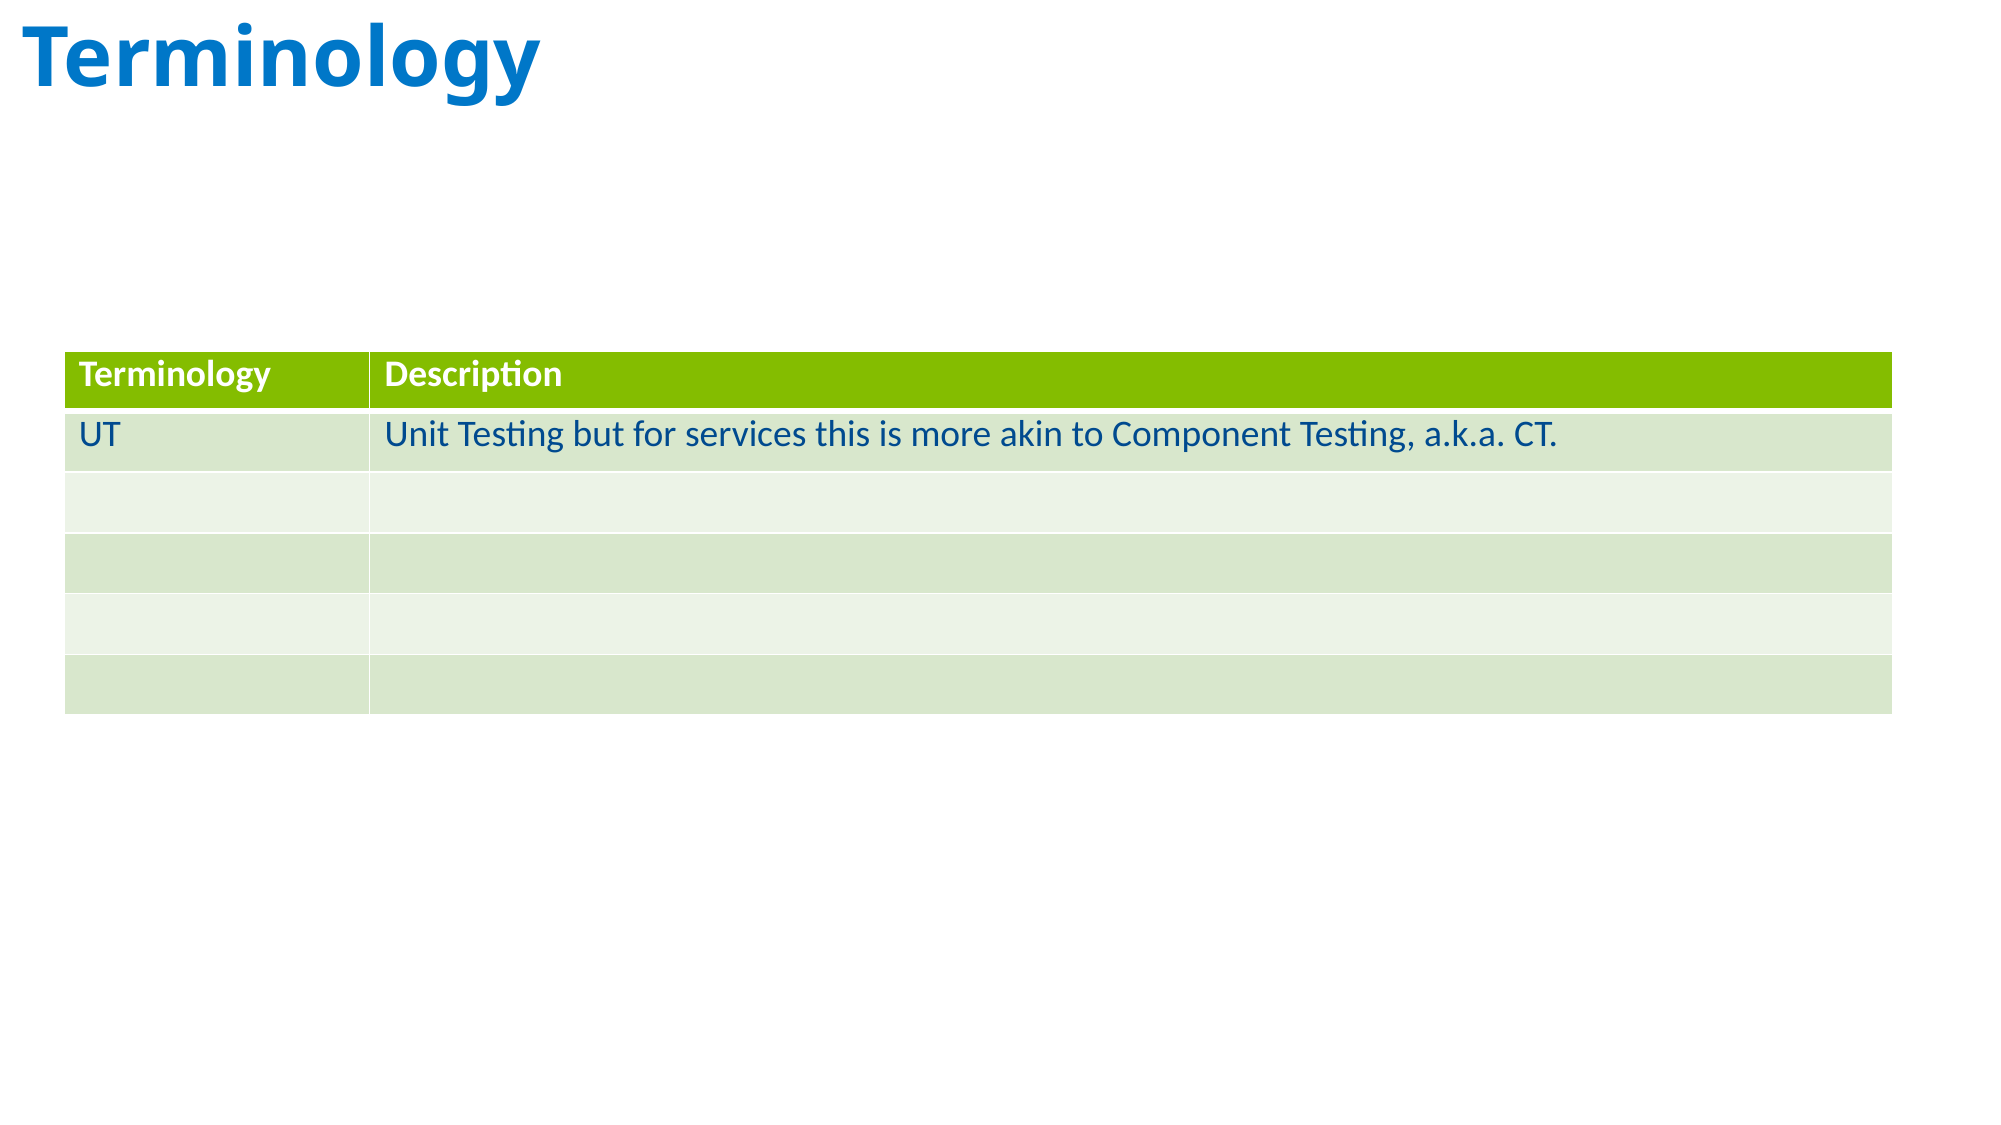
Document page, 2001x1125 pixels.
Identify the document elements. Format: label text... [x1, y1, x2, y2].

table_cell [65, 534, 369, 593]
table_cell UT [65, 414, 369, 471]
table_cell Unit Testing but for services this is more akin to Component Testing, a.k.a. CT. [370, 414, 1892, 471]
text_box Terminology [6, 0, 1034, 111]
table_header Terminology [65, 352, 369, 408]
table_cell [370, 655, 1892, 714]
table_header Description [370, 352, 1892, 408]
table_cell [65, 655, 369, 714]
table_cell [370, 473, 1892, 532]
table_cell [370, 594, 1892, 654]
table_cell [370, 534, 1892, 593]
table_cell [65, 594, 369, 654]
table_cell [65, 473, 369, 532]
